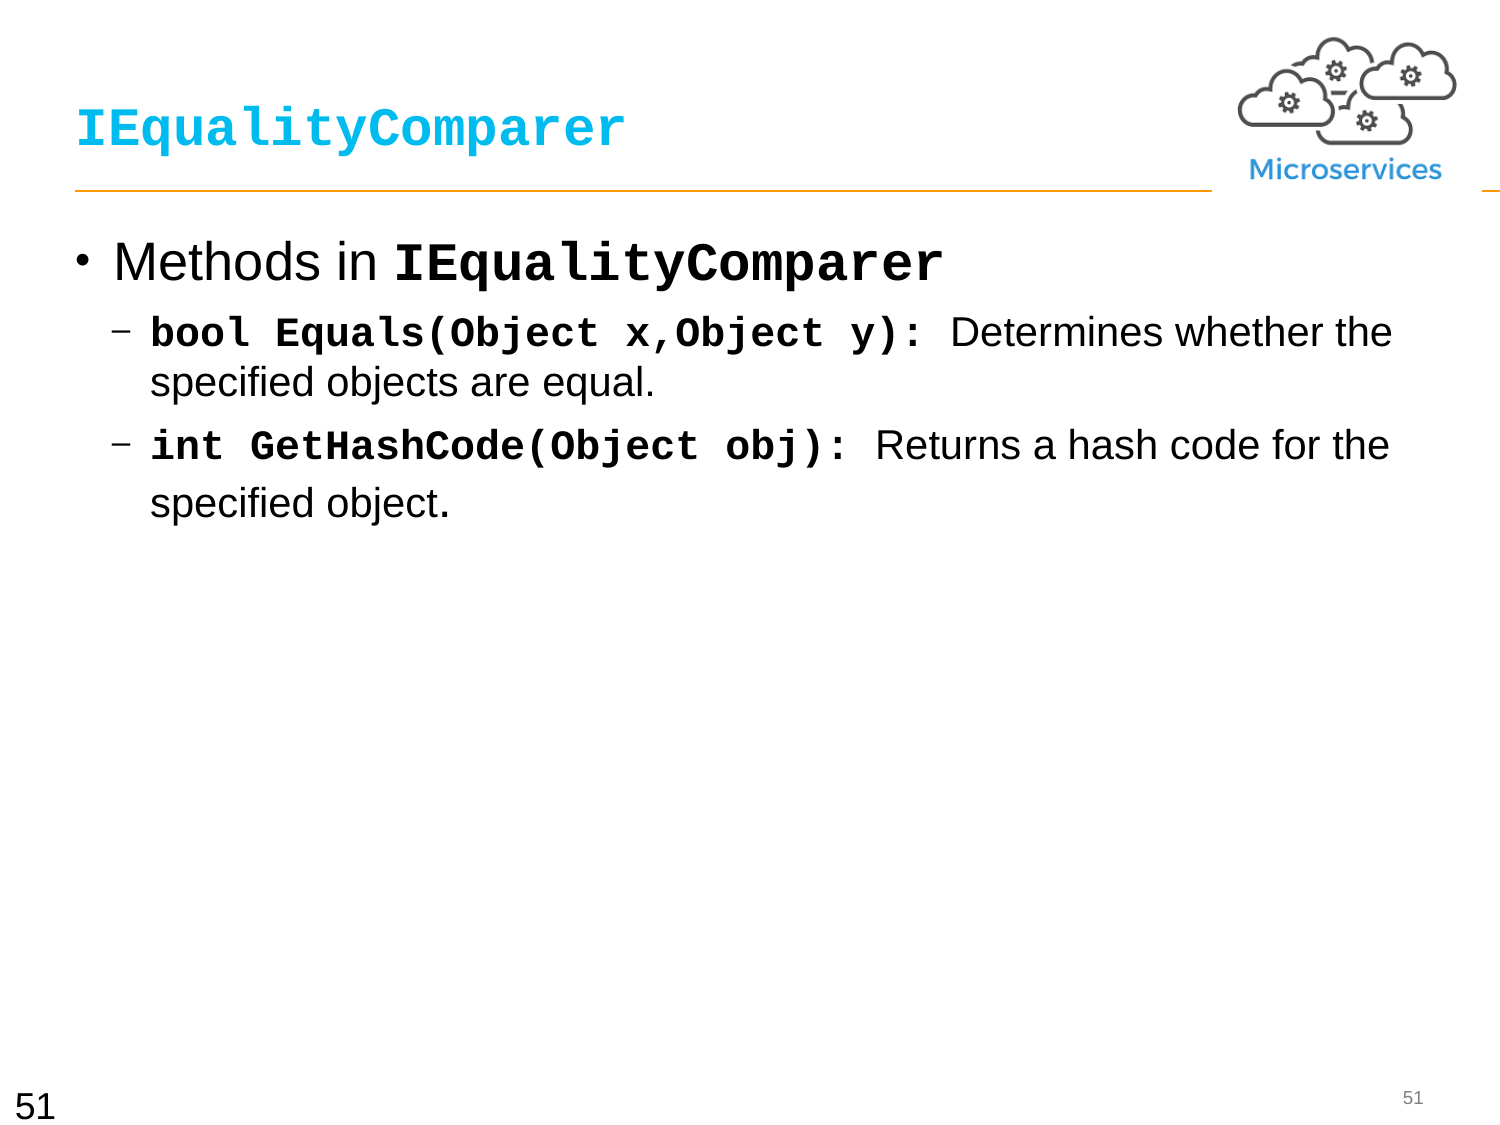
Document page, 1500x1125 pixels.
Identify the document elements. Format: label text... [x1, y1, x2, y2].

list Methods in IEqualityComparer bool Equals(Object x,Object y): Determines whether the specified objects are equal. int GetHashCode(Object obj): Returns a hash code for the specified object. [75, 226, 1425, 1018]
picture [1212, 1, 1482, 203]
title IEqualityComparer [75, 27, 1422, 157]
slide_number 51 [0, 1074, 350, 1114]
